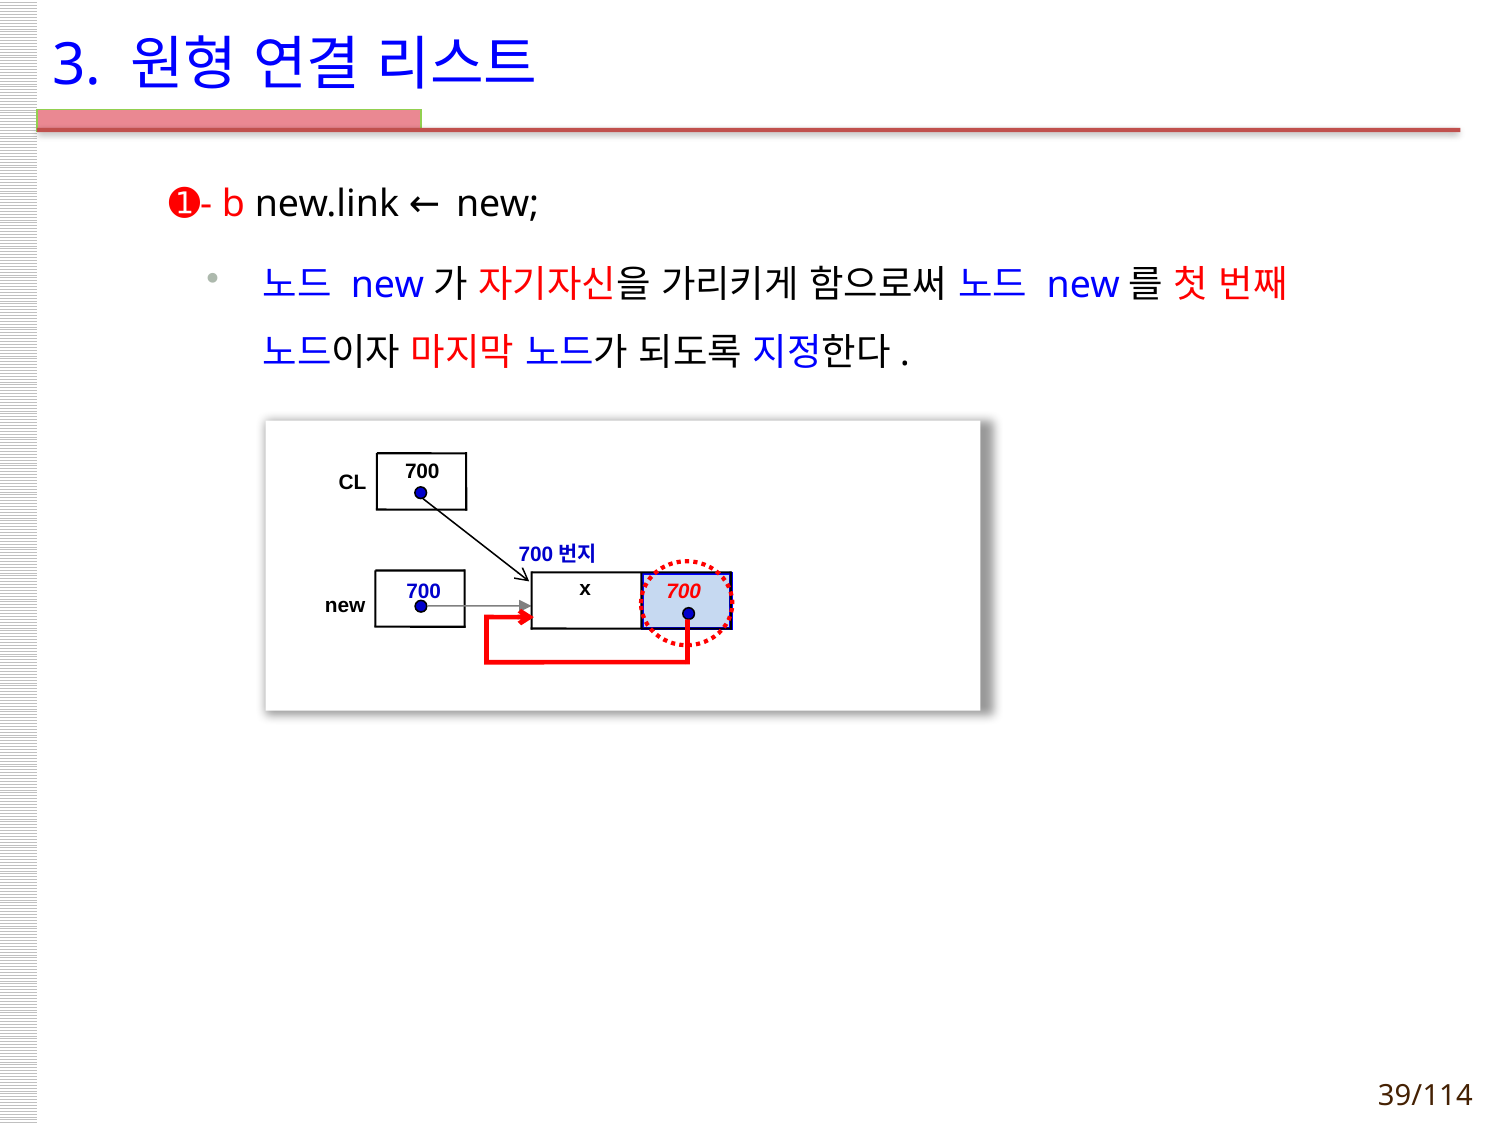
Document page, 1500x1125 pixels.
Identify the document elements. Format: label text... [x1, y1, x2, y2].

text_box [265, 420, 981, 711]
text_box 700 [389, 563, 458, 568]
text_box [299, 452, 467, 514]
title 3. 원형 연결 리스트 [37, 13, 1278, 109]
text_box [691, 638, 716, 648]
list ➊- b new.link ← new; 노드 new가 자기자신을 가리키게 함으로써 노드 new를 첫 번째 노드이자 마지막 노드가 되도록 지정한다. [41, 149, 1467, 1087]
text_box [503, 538, 733, 629]
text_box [298, 570, 465, 637]
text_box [483, 616, 688, 665]
